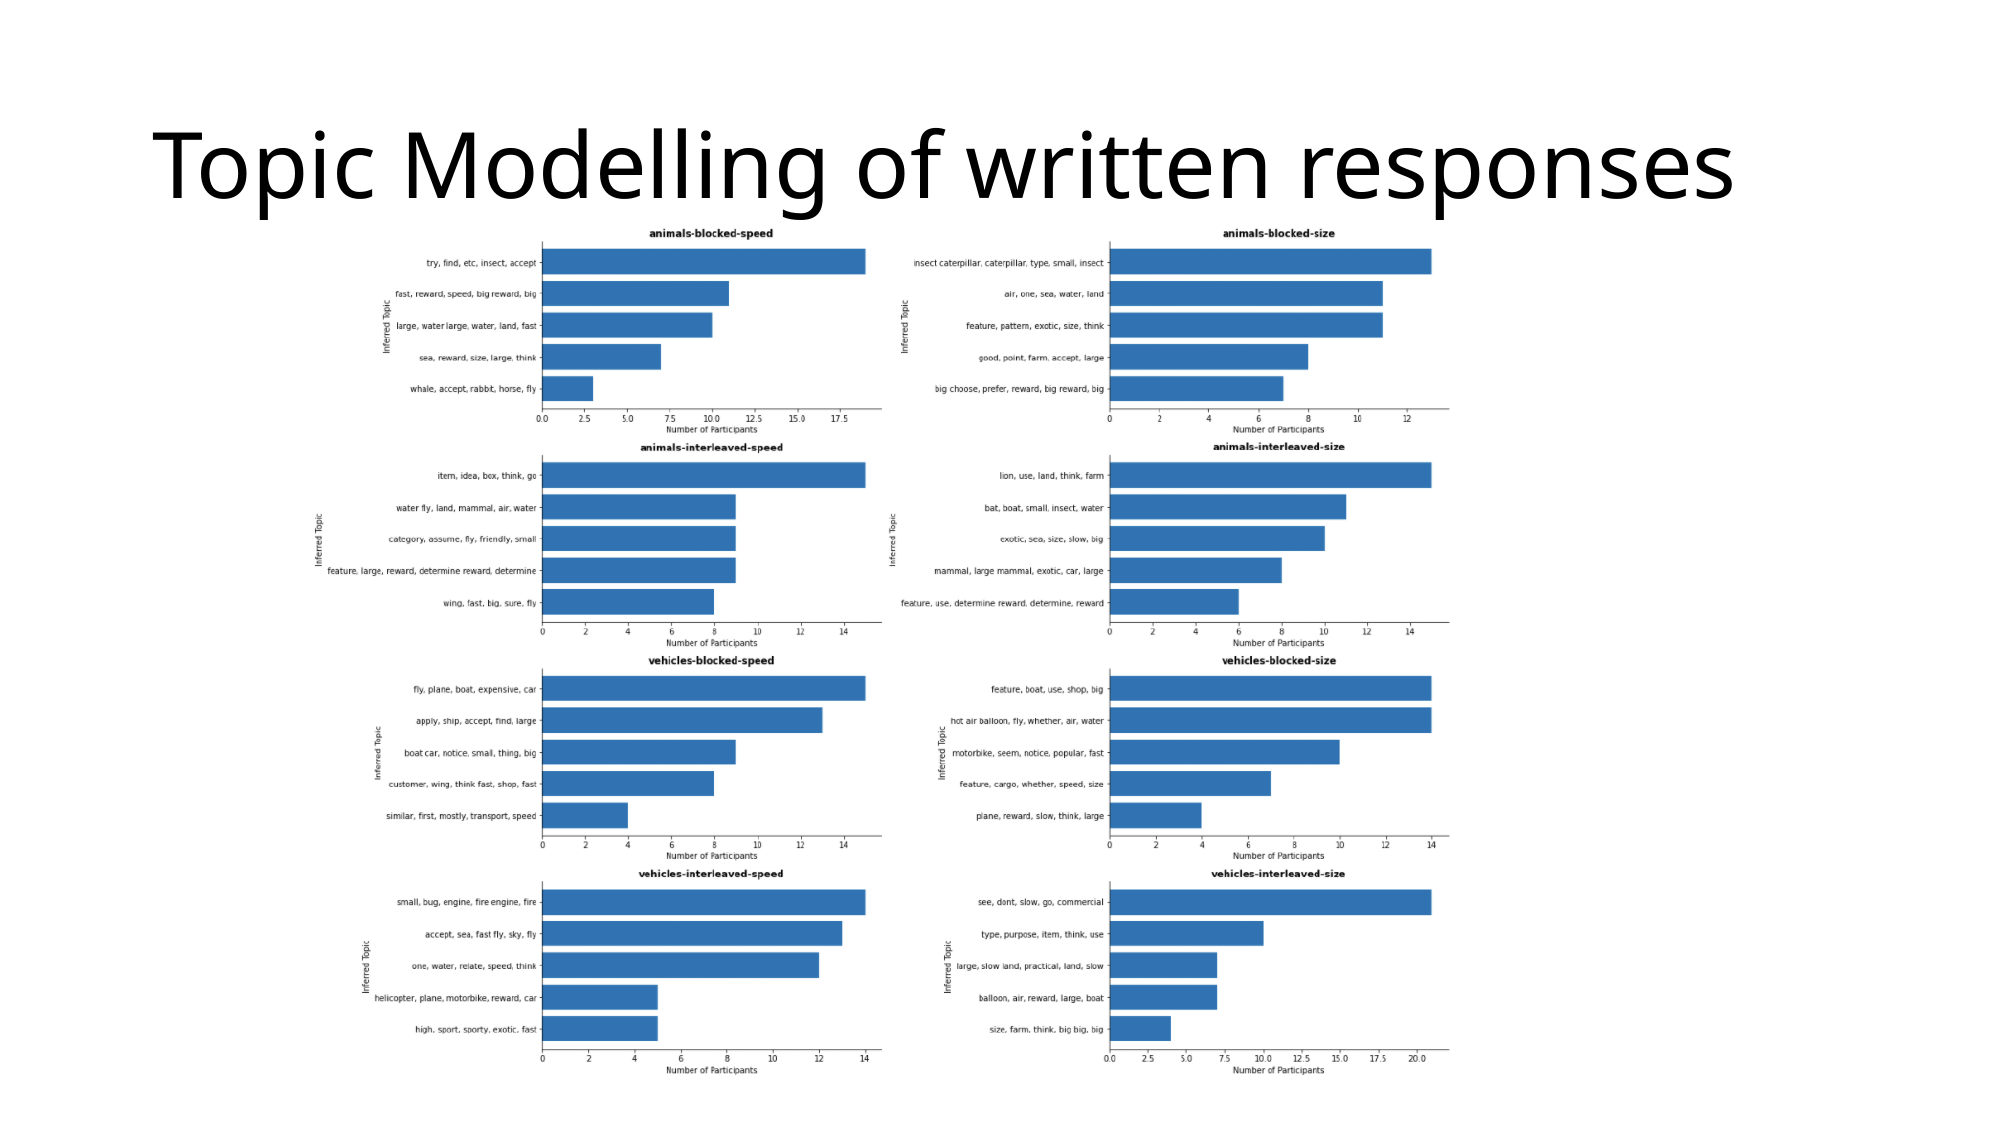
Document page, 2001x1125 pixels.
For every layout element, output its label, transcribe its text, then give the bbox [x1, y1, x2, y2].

picture [312, 225, 1450, 1078]
title Topic Modelling of written responses [137, 59, 1863, 278]
